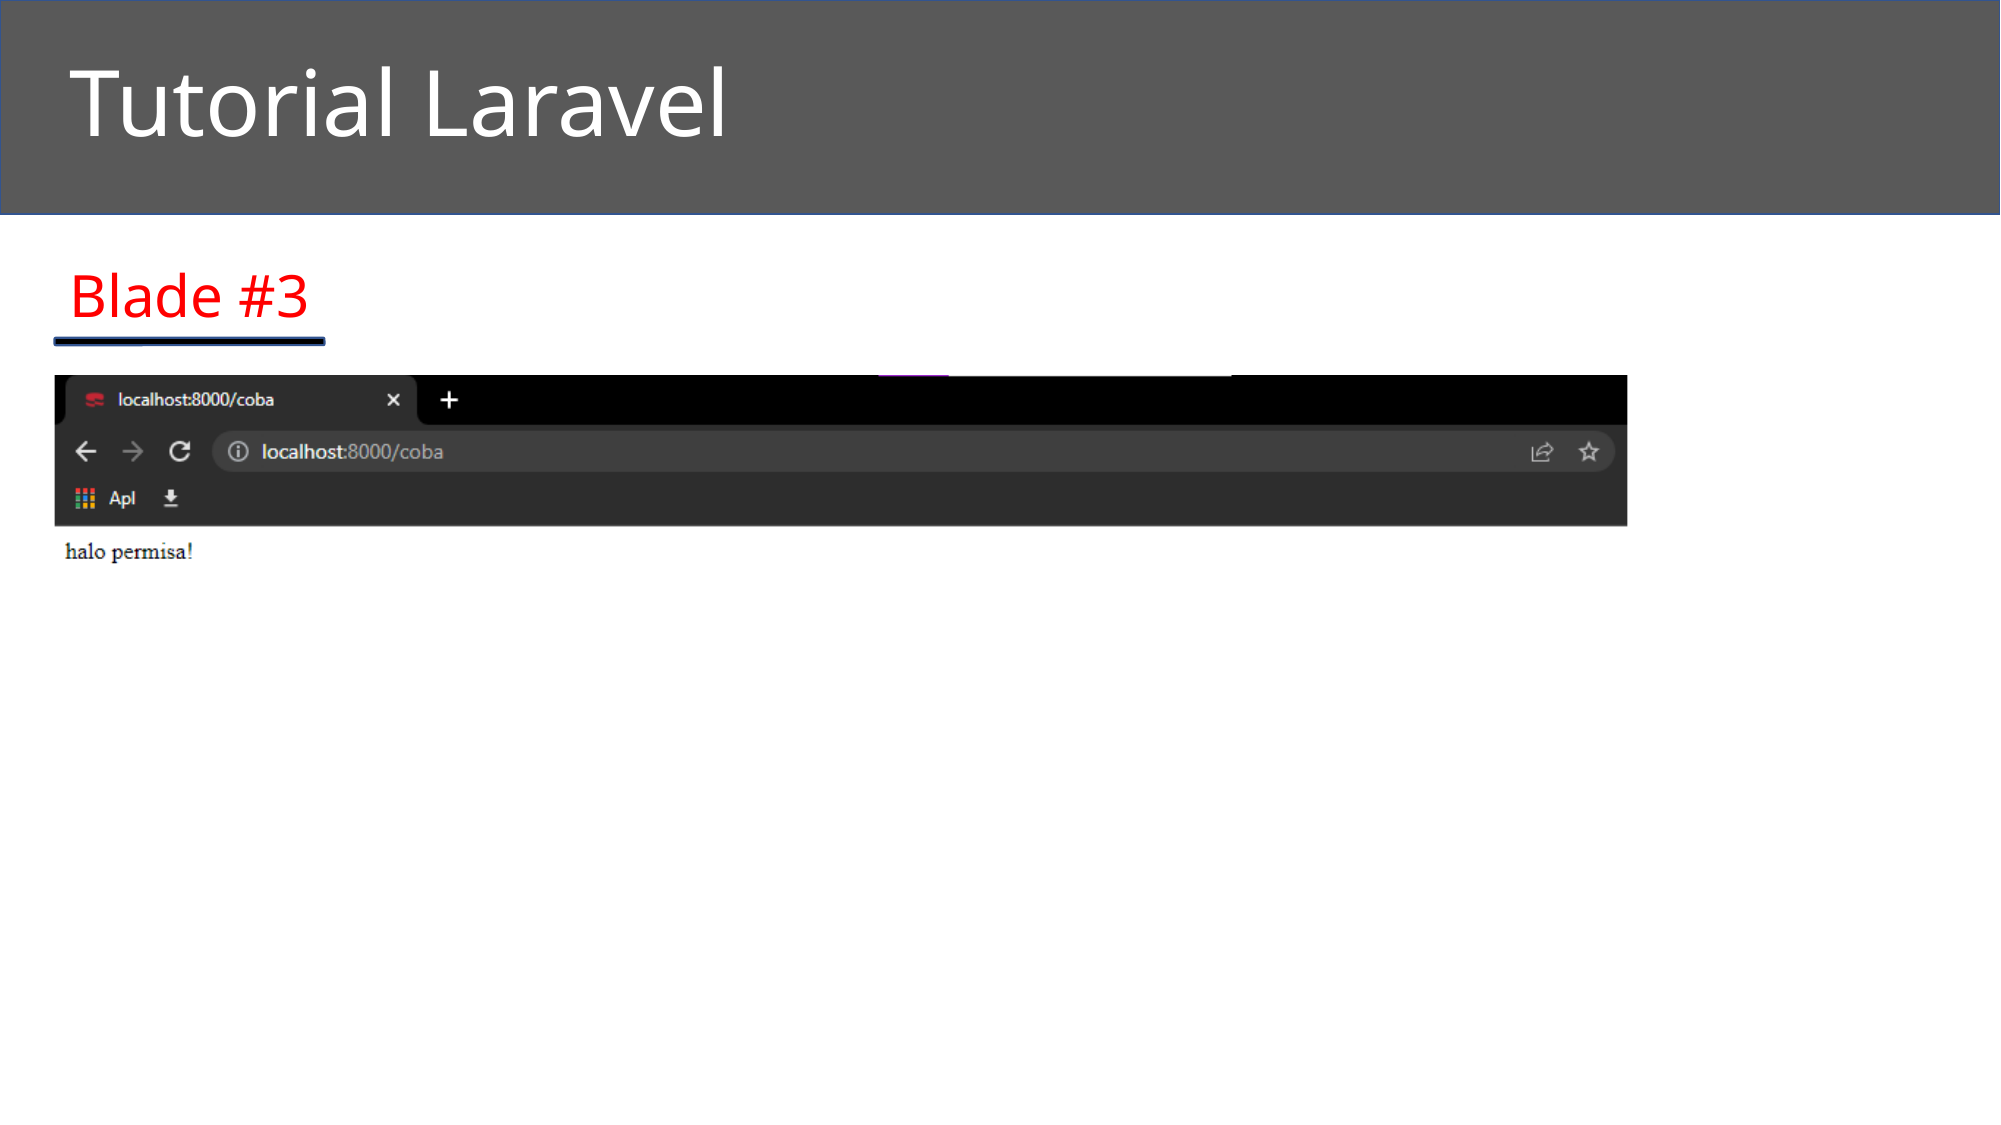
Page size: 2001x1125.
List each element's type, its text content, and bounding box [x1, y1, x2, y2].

text_box [0, 0, 2000, 215]
picture [54, 375, 1628, 612]
text_box [53, 336, 326, 347]
text_box Blade #3 [54, 251, 569, 337]
text_box Tutorial Laravel [54, 38, 1555, 176]
